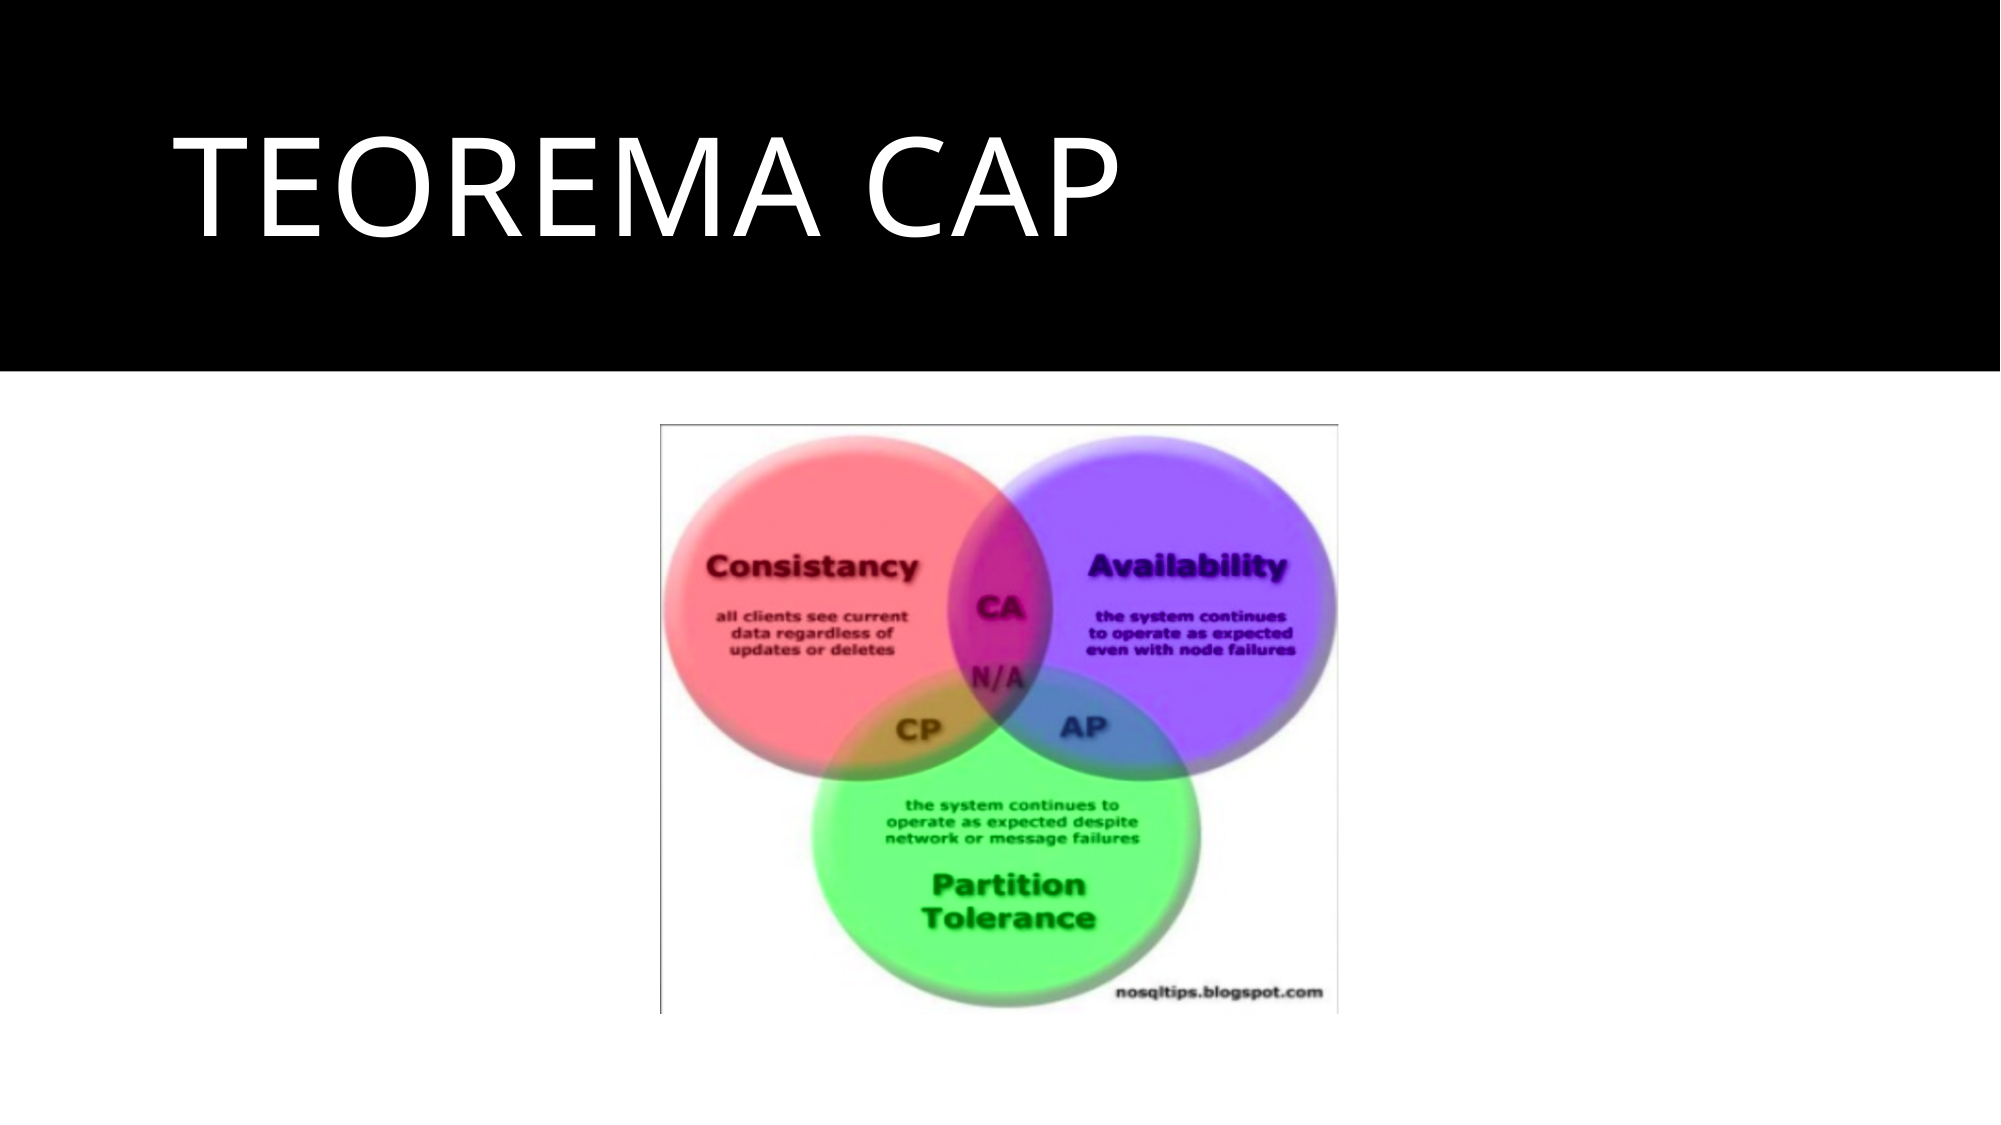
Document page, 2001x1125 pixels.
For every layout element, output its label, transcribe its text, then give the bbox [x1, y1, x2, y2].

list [660, 424, 1339, 1015]
title teorema cap [157, 52, 1842, 332]
